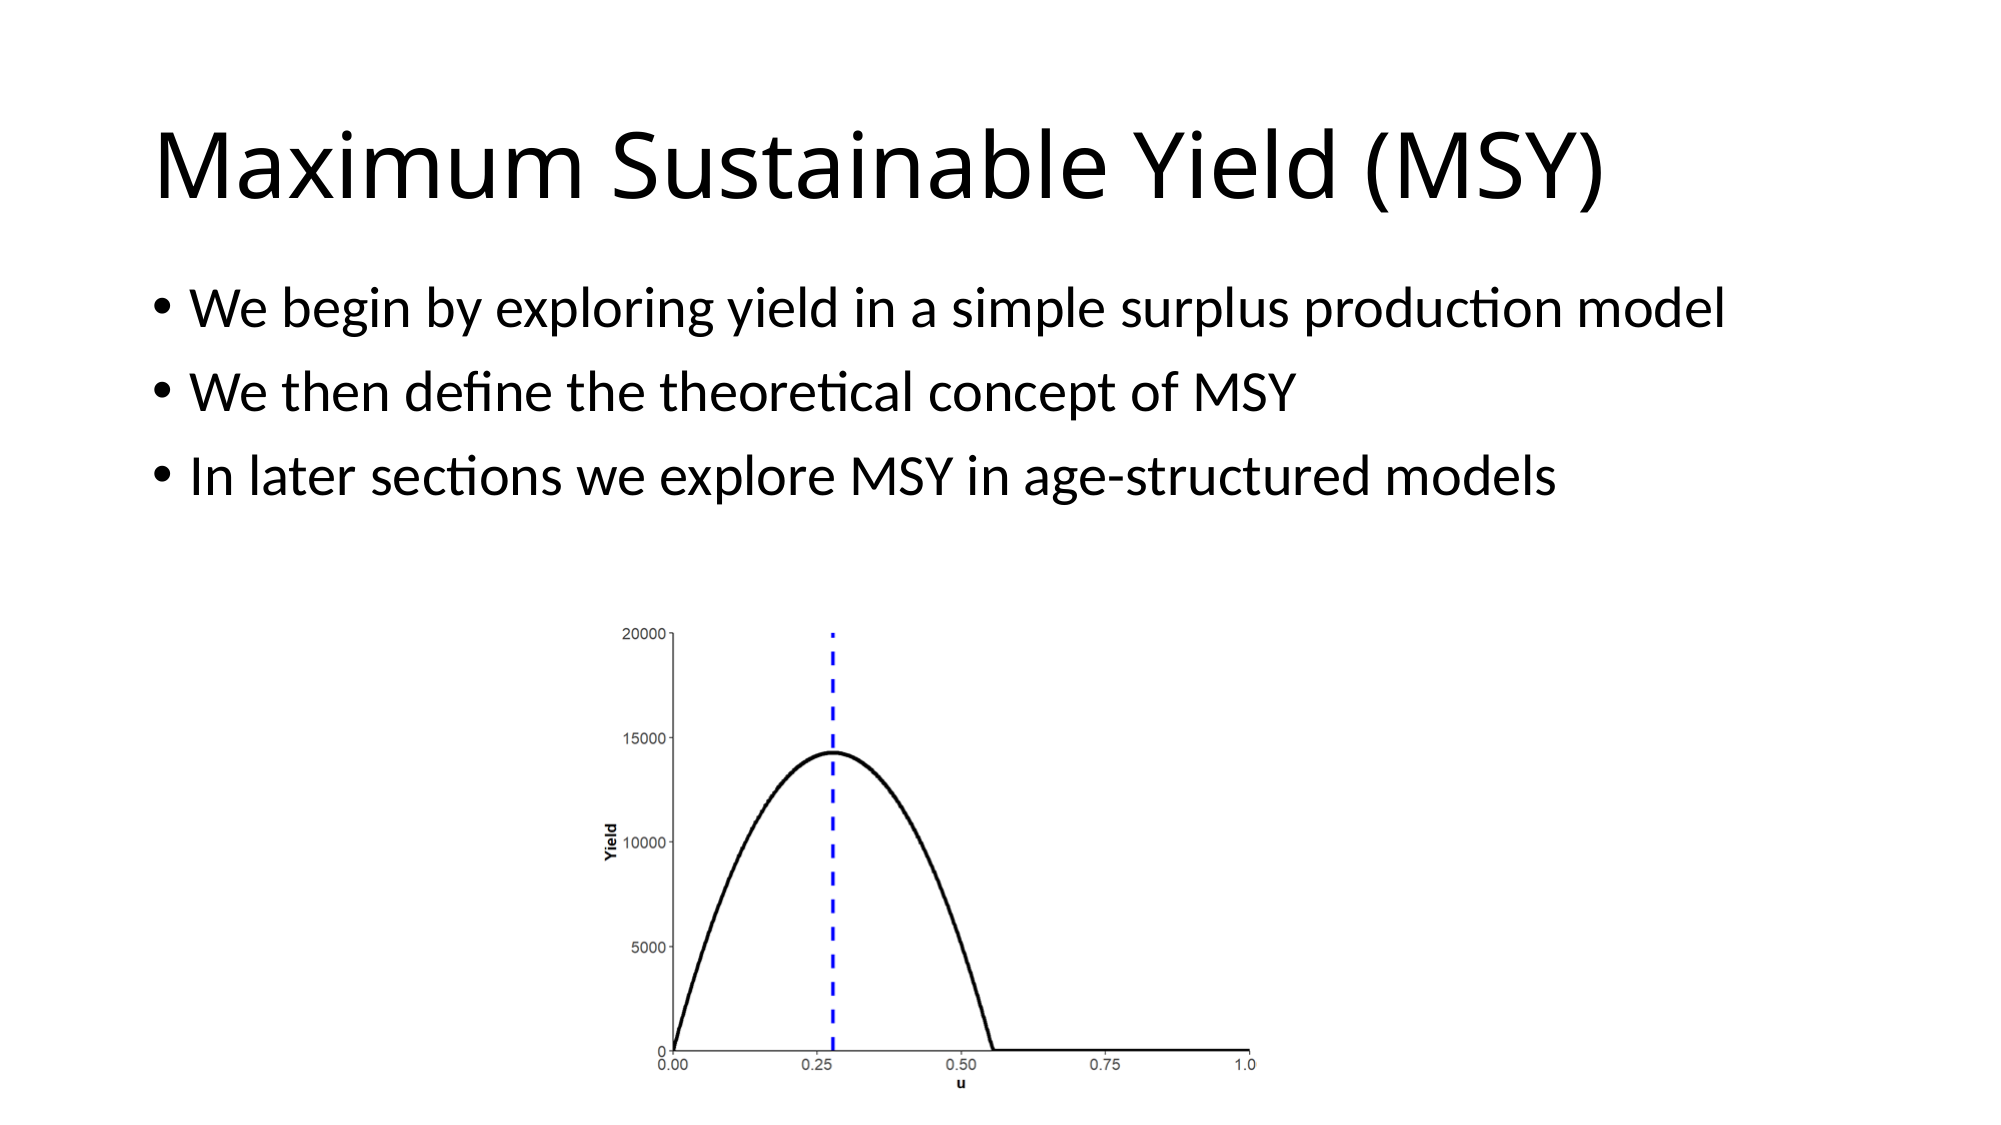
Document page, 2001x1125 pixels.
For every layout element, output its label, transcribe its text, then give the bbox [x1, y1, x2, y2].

list We begin by exploring yield in a simple surplus production model We then define the theoretical concept of MSY In later sections we explore MSY in age-structured models [137, 270, 1863, 984]
picture [597, 626, 1257, 1098]
title Maximum Sustainable Yield (MSY) [137, 59, 1863, 270]
